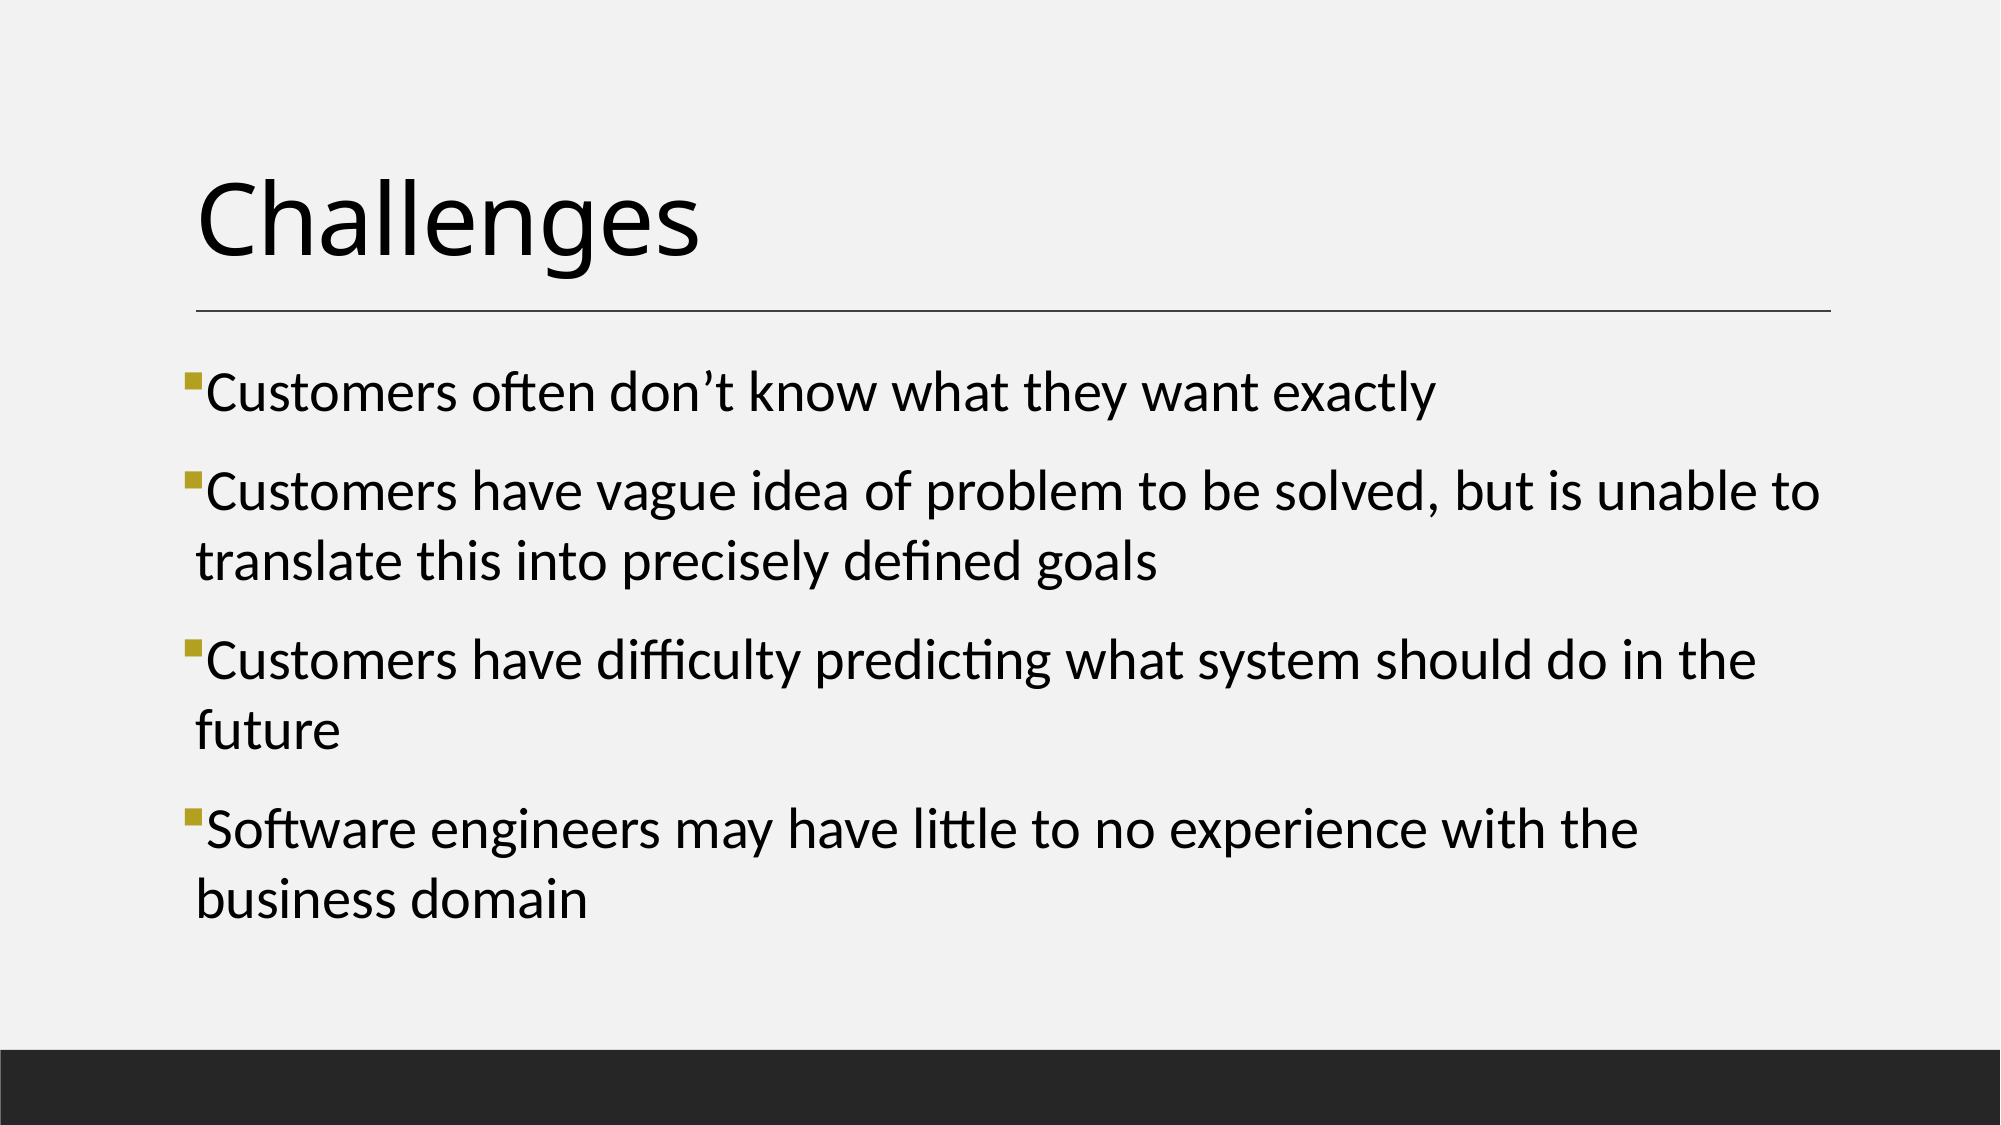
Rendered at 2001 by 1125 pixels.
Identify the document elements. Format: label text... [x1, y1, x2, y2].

title Challenges [180, 47, 1830, 285]
list Customers often don’t know what they want exactly Customers have vague idea of problem to be solved, but is unable to translate this into precisely defined goals Customers have difficulty predicting what system should do in the future Software engineers may have little to no experience with the business domain [180, 345, 1830, 963]
